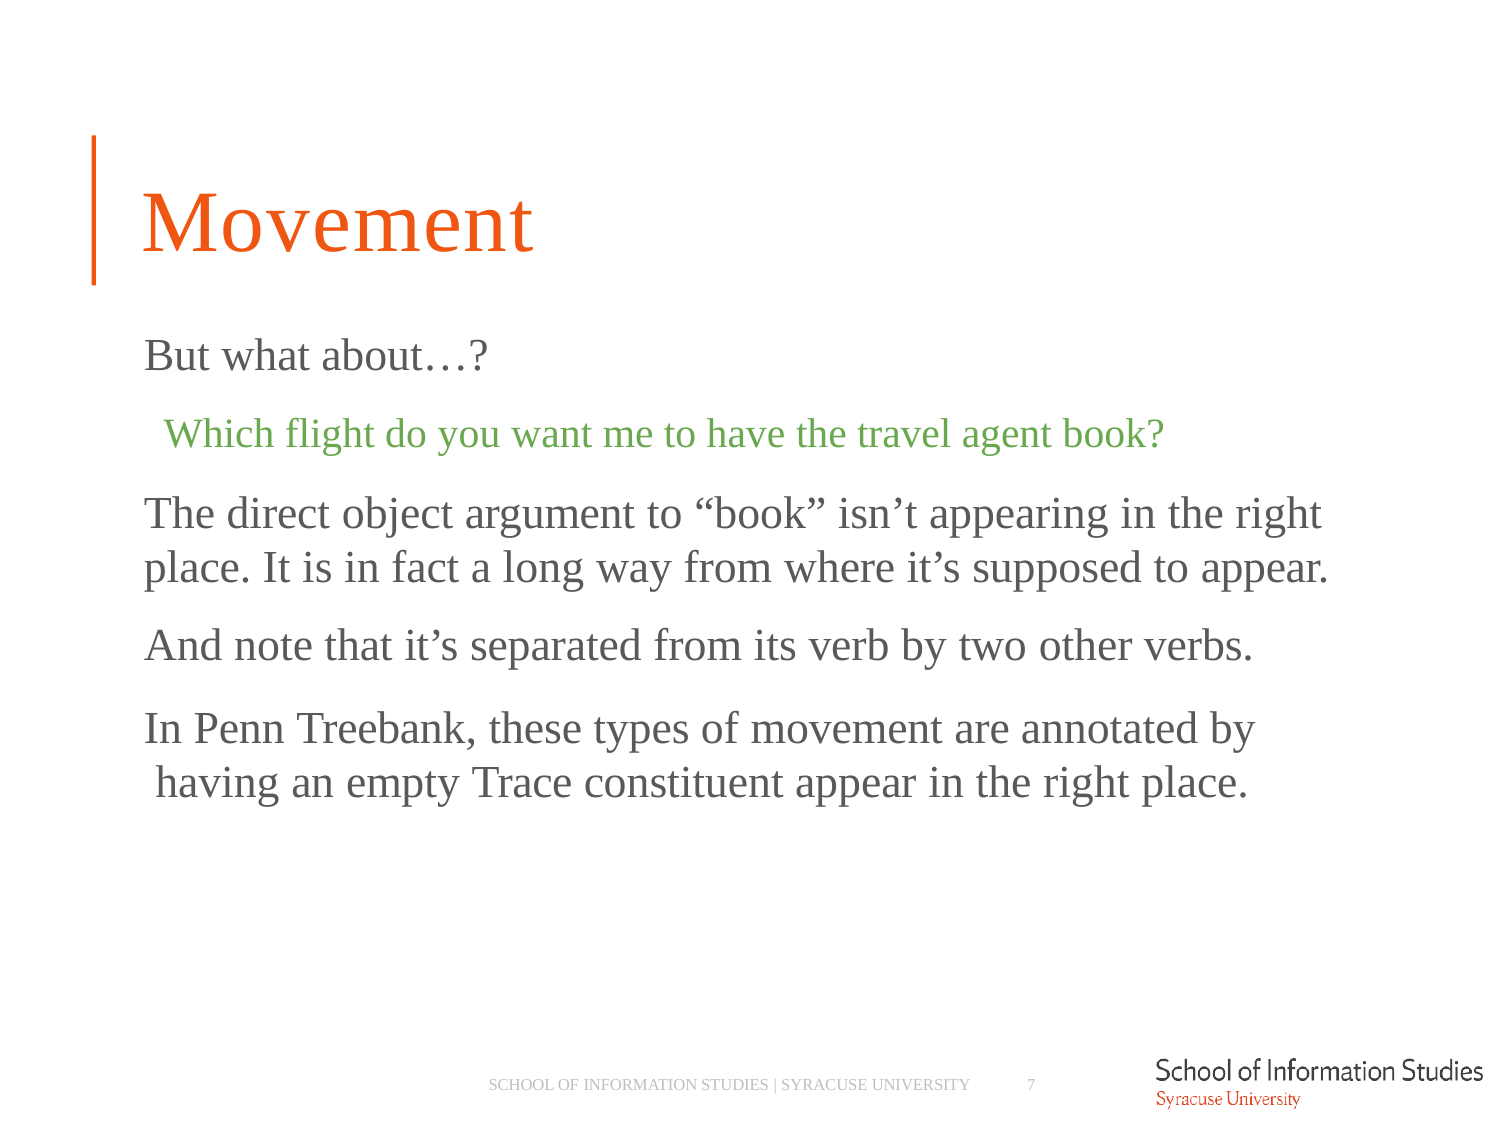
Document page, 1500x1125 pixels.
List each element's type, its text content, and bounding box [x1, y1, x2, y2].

slide_number 7 [1020, 1064, 1042, 1125]
text_box But what about…? ­ Which flight do you want me to have the travel agent book? The direct object argument to “book” isn’t appearing in the right place. It is in fact a long way from where it’s supposed to appear. And note that it’s separated from its verb by two other verbs. In Penn Treebank, these types of movement are annotated by having an empty Trace constituent appear in the right place. [141, 293, 1339, 807]
picture [1156, 1058, 1483, 1109]
title Movement [138, 162, 537, 353]
footer SCHOOL OF INFORMATION STUDIES | SYRACUSE UNIVERSITY [486, 1073, 979, 1125]
